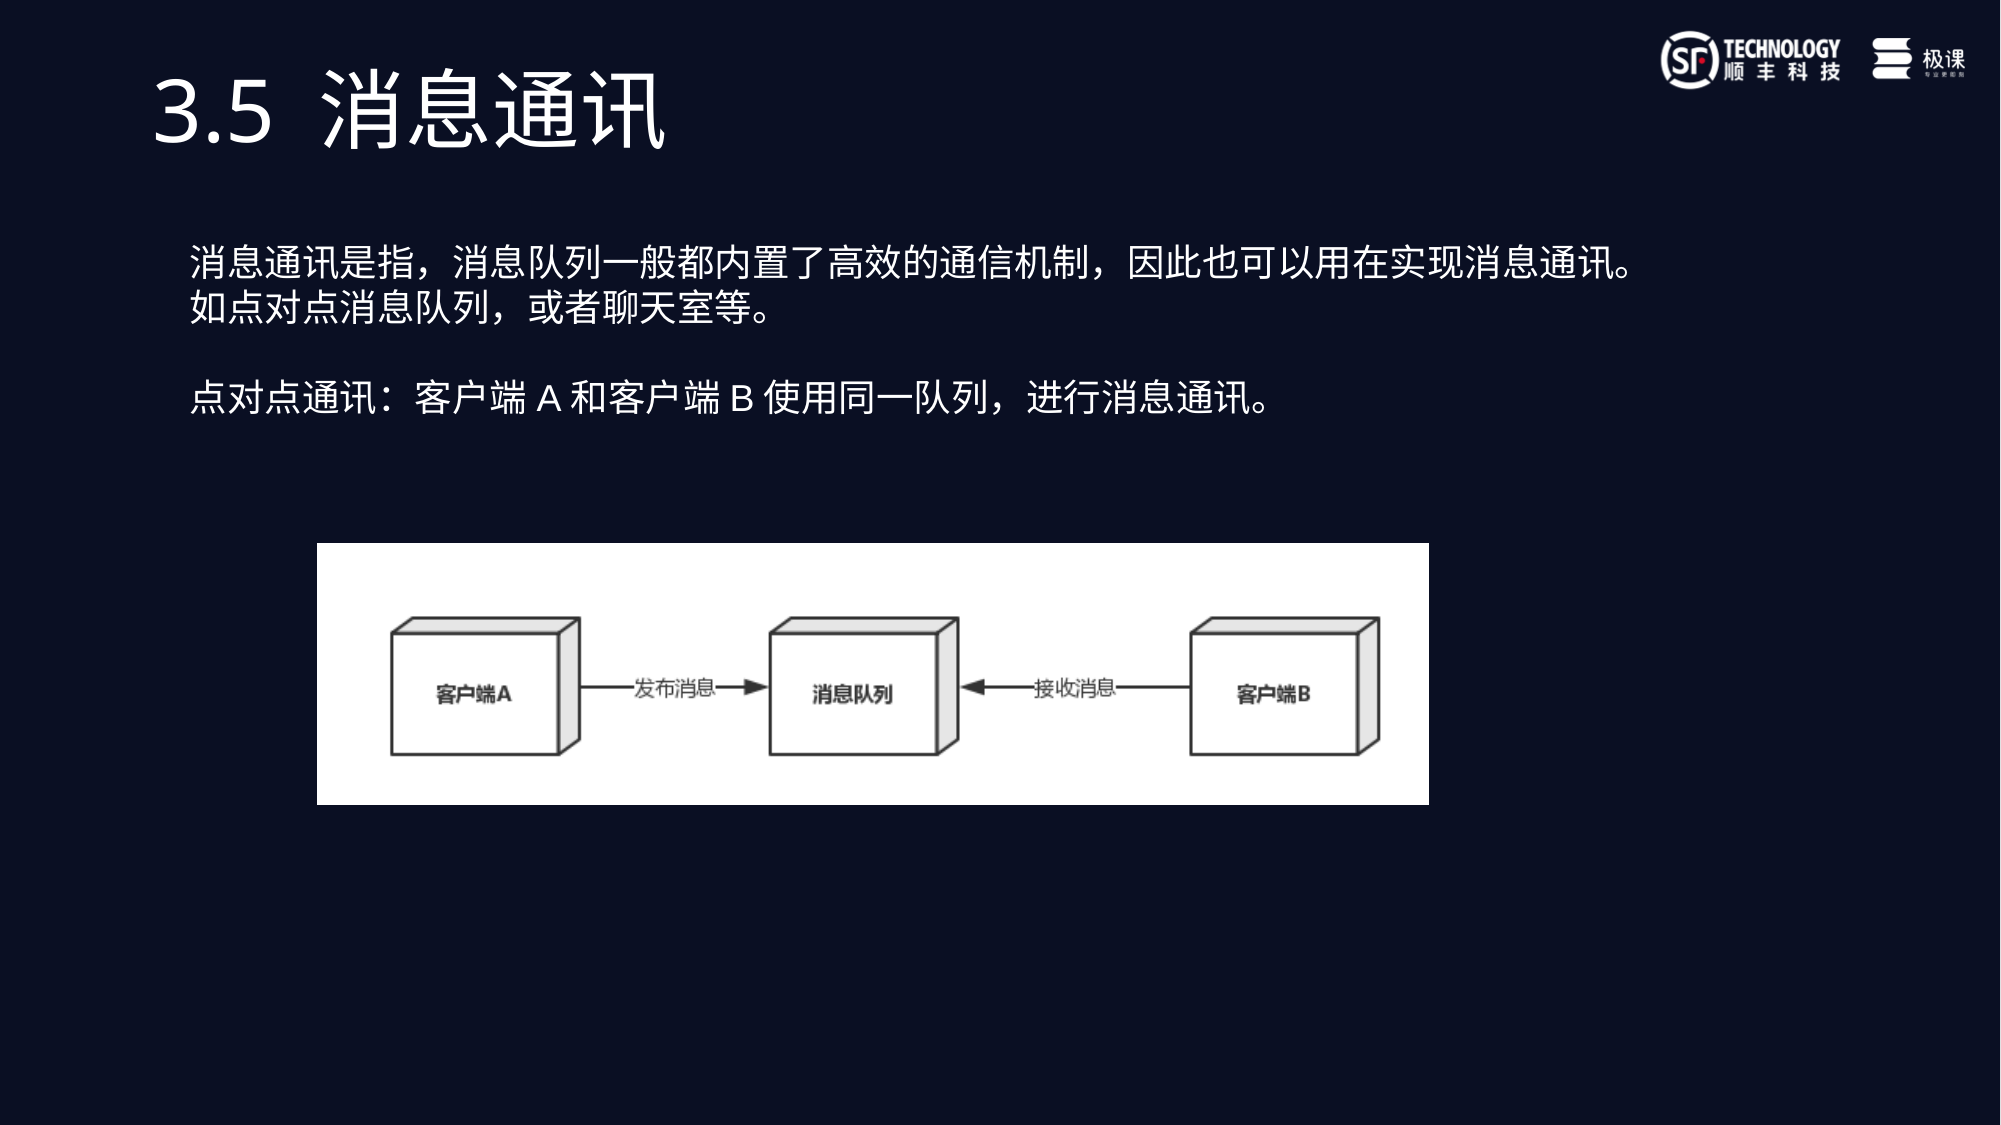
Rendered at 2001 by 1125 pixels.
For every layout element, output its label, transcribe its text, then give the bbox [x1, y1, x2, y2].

picture [0, 0, 2001, 1125]
text_box 消息通讯是指，消息队列一般都内置了高效的通信机制，因此也可以用在实现消息通讯。如点对点消息队列，或者聊天室等。 点对点通讯：客户端A和客户端B使用同一队列，进行消息通讯。 [175, 231, 1654, 427]
text_box 3.5 消息通讯 [137, 59, 1467, 170]
